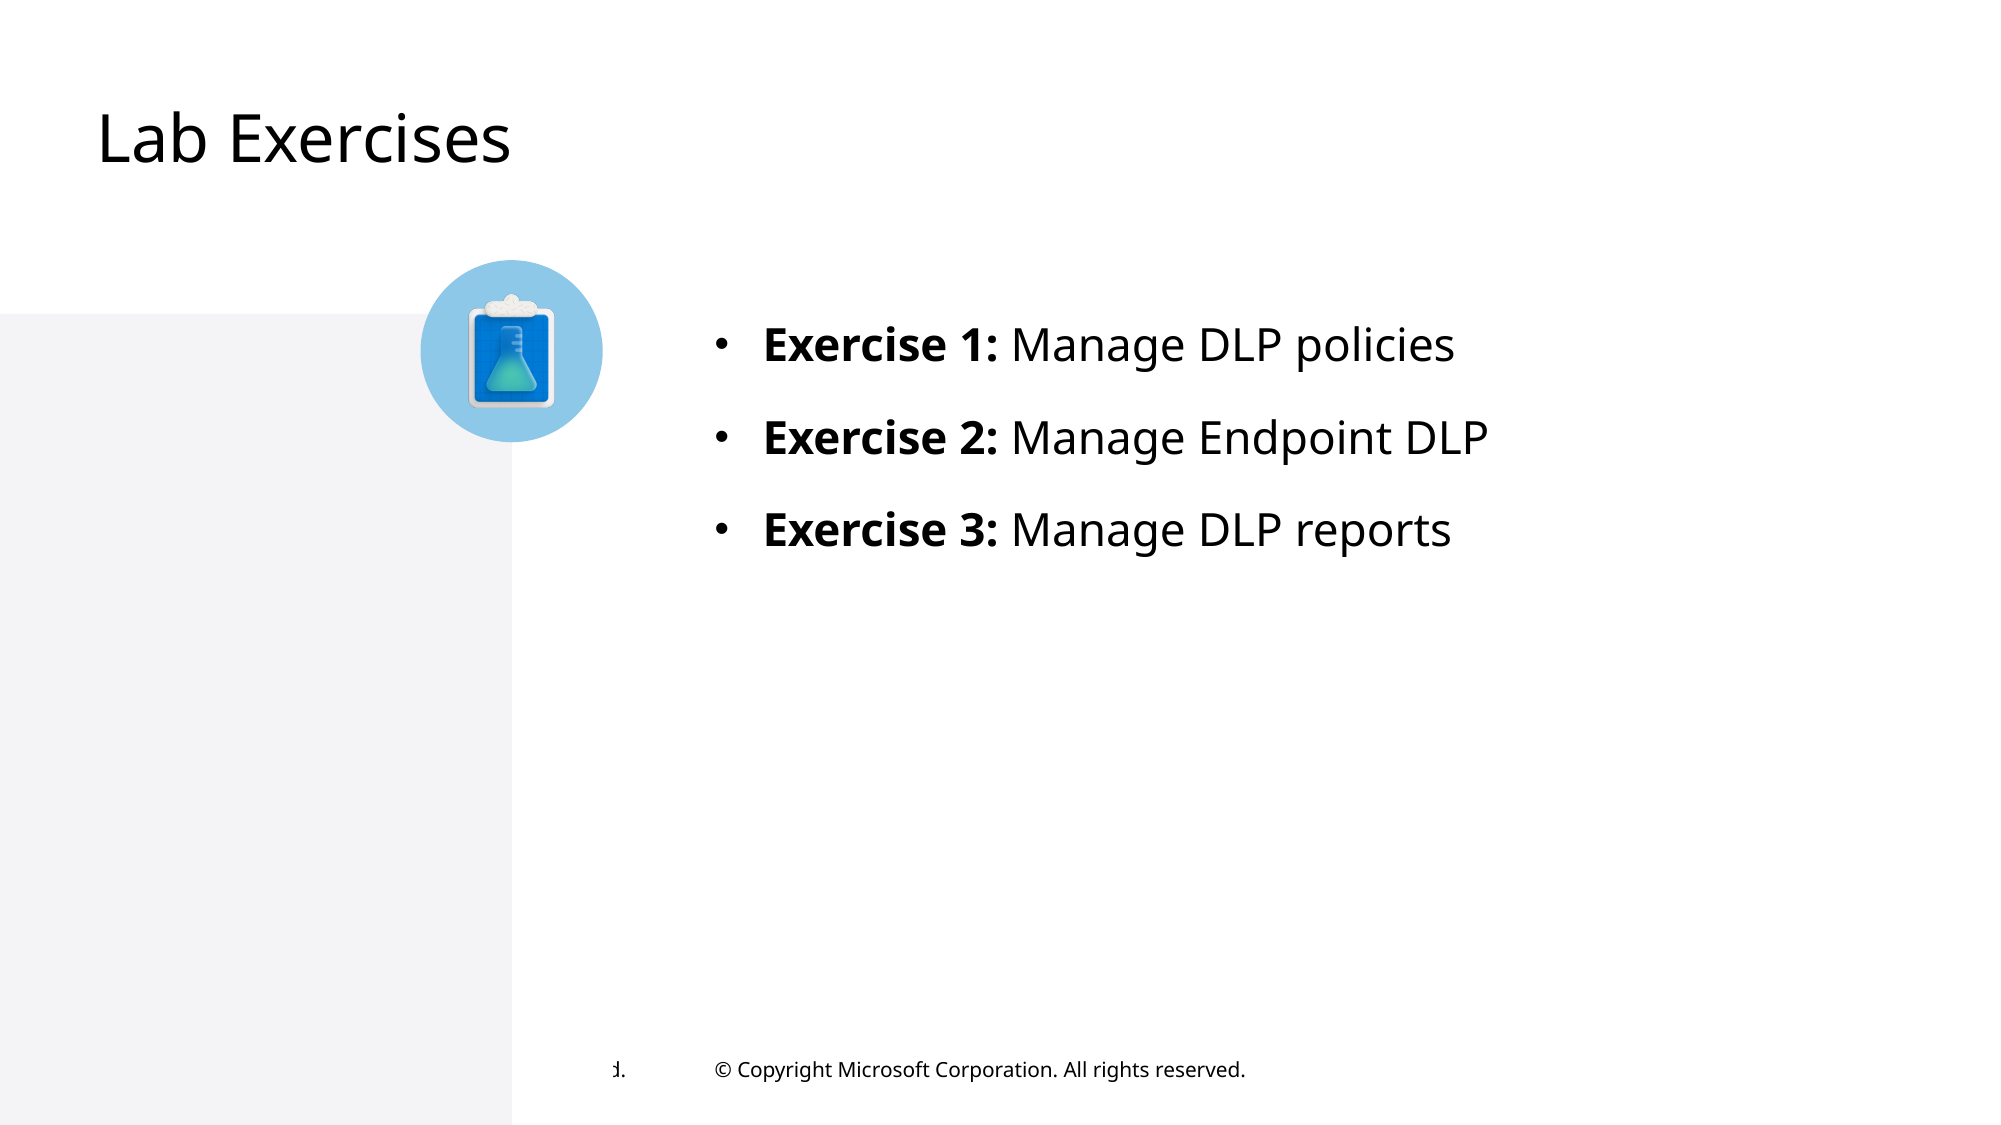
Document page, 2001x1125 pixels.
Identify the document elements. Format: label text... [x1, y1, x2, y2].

list Exercise 1: Manage DLP policies Exercise 2: Manage Endpoint DLP Exercise 3: Manage DLP reports [714, 316, 1903, 559]
picture [454, 294, 569, 408]
title Lab Exercises [96, 96, 1903, 177]
